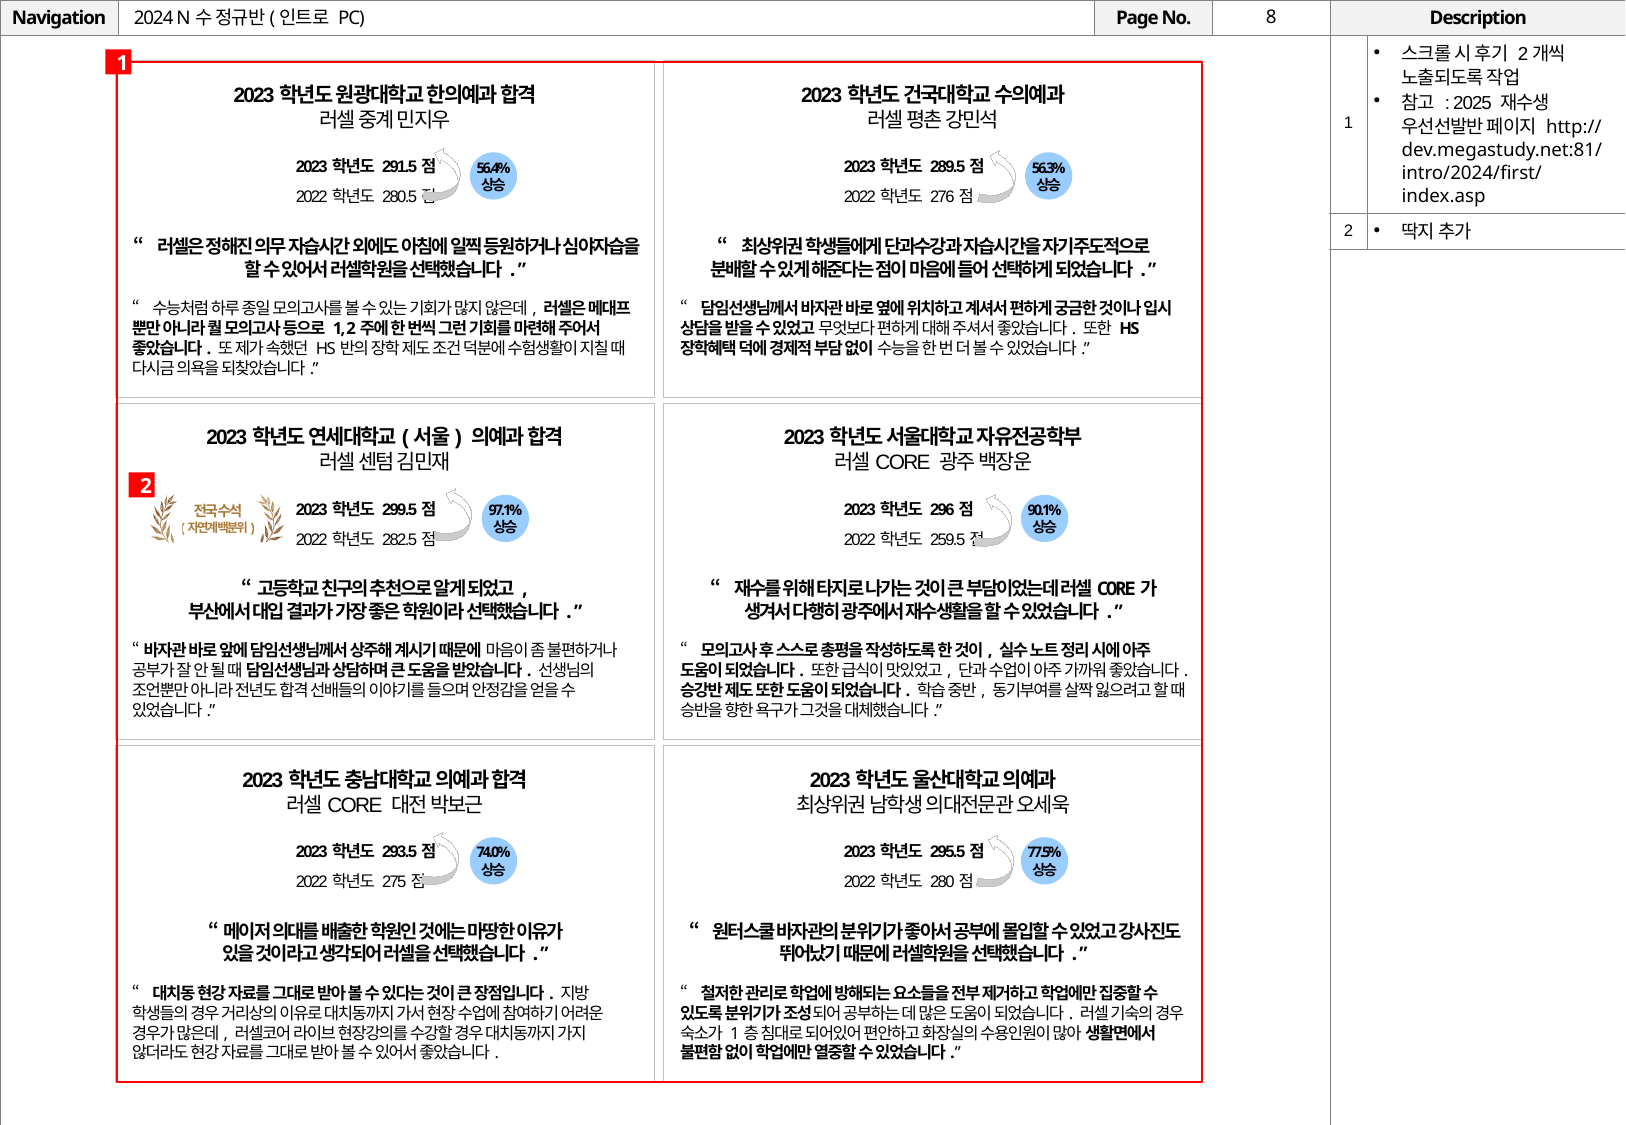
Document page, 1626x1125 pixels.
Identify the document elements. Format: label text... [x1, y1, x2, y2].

table_header 1 [1329, 36, 1367, 213]
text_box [280, 480, 530, 557]
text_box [280, 138, 518, 215]
text_box 1 [103, 47, 134, 76]
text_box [280, 823, 518, 900]
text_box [146, 489, 288, 548]
text_box 2 [127, 470, 157, 499]
title 2024 N수 정규반(인트로 PC) [118, 0, 1097, 35]
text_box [828, 480, 1069, 557]
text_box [828, 823, 1069, 900]
text_box [115, 60, 1204, 1084]
table_cell 2 [1329, 214, 1367, 249]
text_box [828, 138, 1073, 215]
table_cell 딱지 추가 [1368, 214, 1625, 249]
table_header 스크롤 시 후기 2개씩 노출되도록 작업 참고 : 2025 재수생 우선선발반 페이지 http://dev.megastudy.net:81/intro/2024/first/index.asp [1368, 36, 1625, 213]
